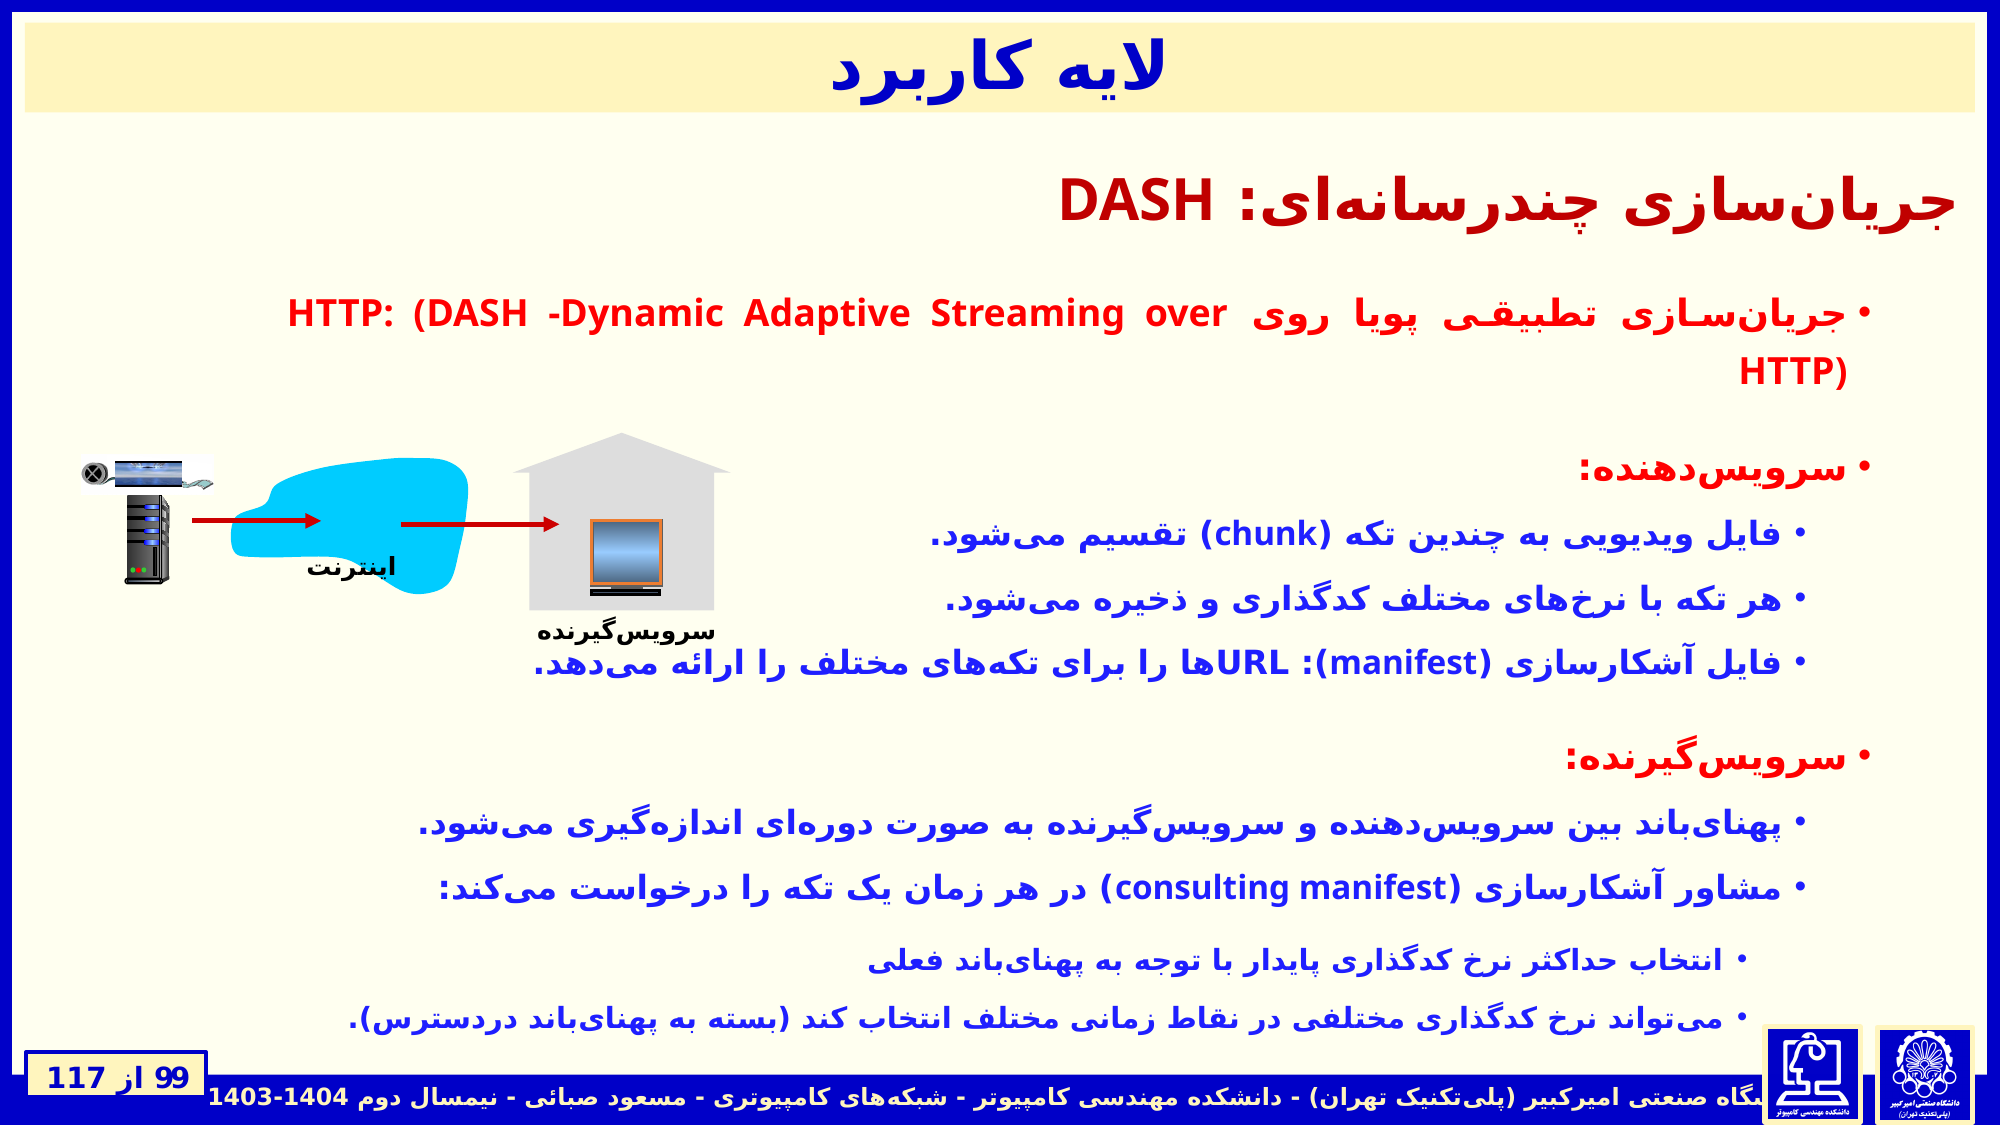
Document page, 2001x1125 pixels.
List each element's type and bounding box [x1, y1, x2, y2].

text_box [80, 432, 731, 653]
text_box [0, 0, 2000, 1125]
